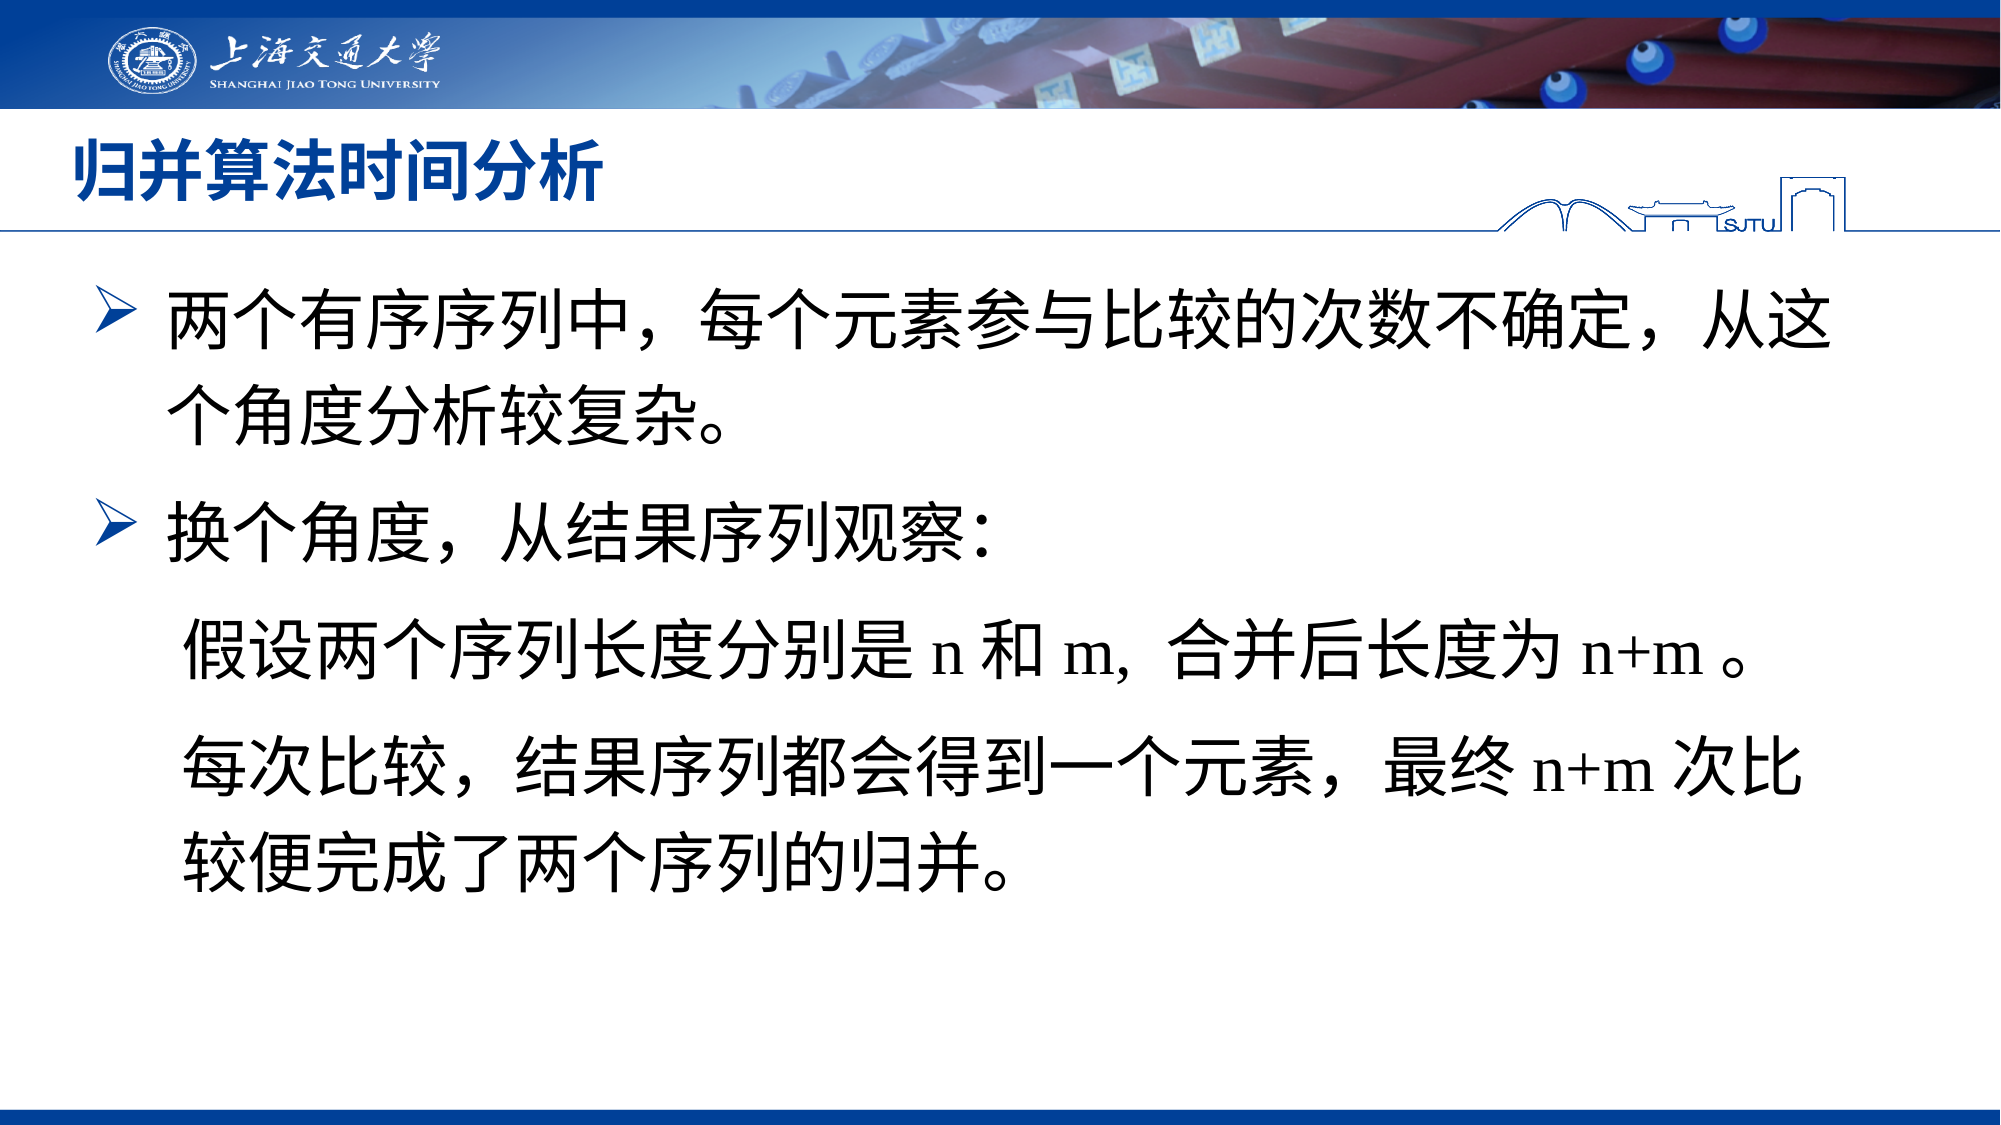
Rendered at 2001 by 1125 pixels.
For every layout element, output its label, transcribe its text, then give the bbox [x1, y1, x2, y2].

picture [0, 0, 2001, 109]
title 归并算法时间分析 [56, 126, 968, 221]
list 两个有序序列中，每个元素参与比较的次数不确定，从这个角度分析较复杂。 换个角度，从结果序列观察： 假设两个序列长度分别是n和m, 合并后长度为n+m。 每次比较，结果序列都会得到一个元素，最终n+m次比较便完成了两个序列的归并。 [32, 254, 1885, 917]
